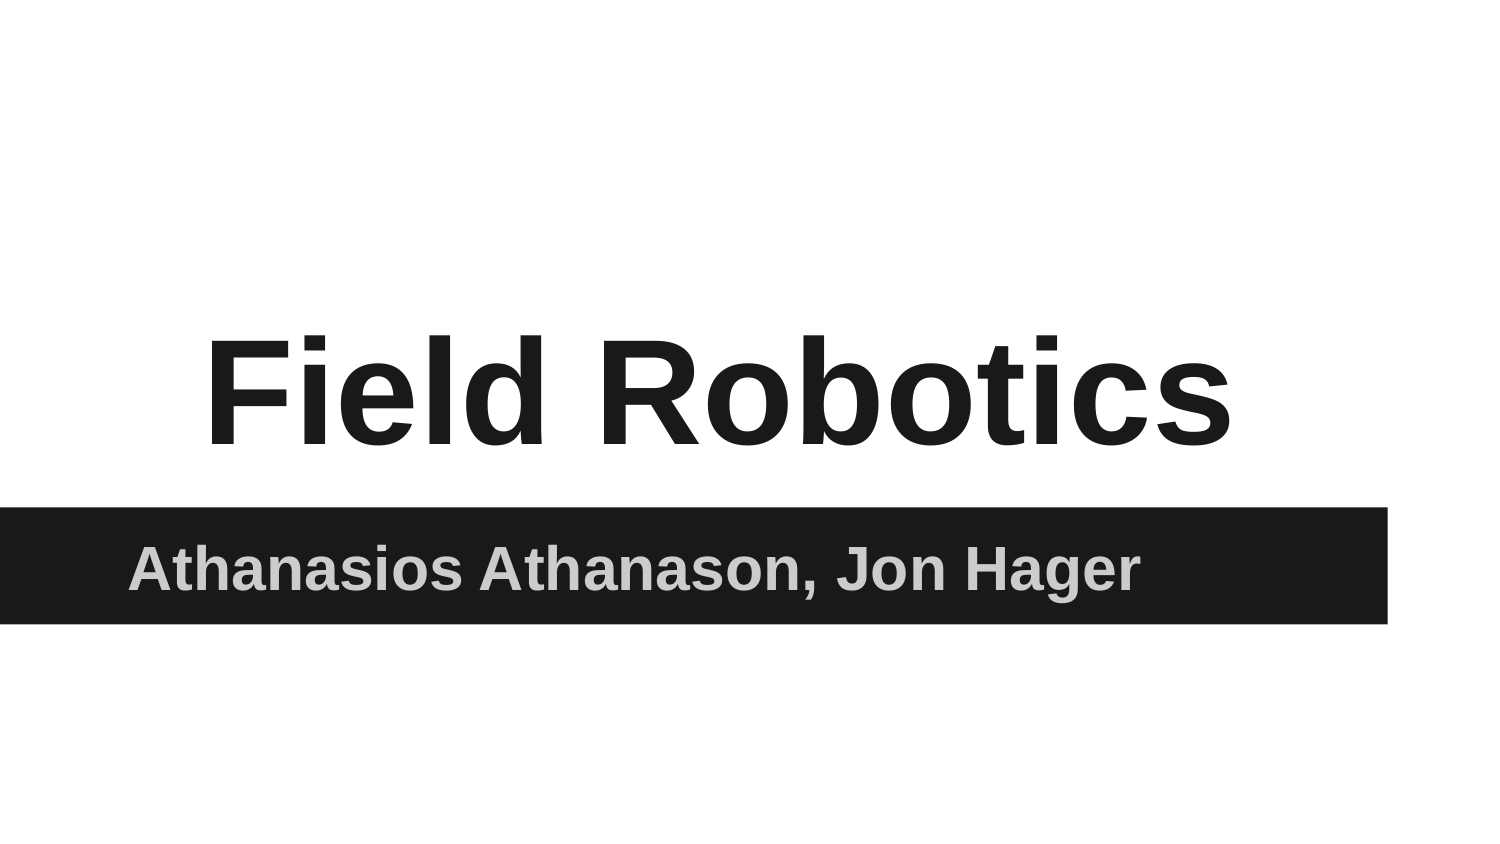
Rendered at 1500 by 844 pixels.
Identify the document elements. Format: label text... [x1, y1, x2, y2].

title Field Robotics [112, 213, 1388, 490]
subtitle Athanasios Athanason, Jon Hager [112, 507, 1388, 625]
